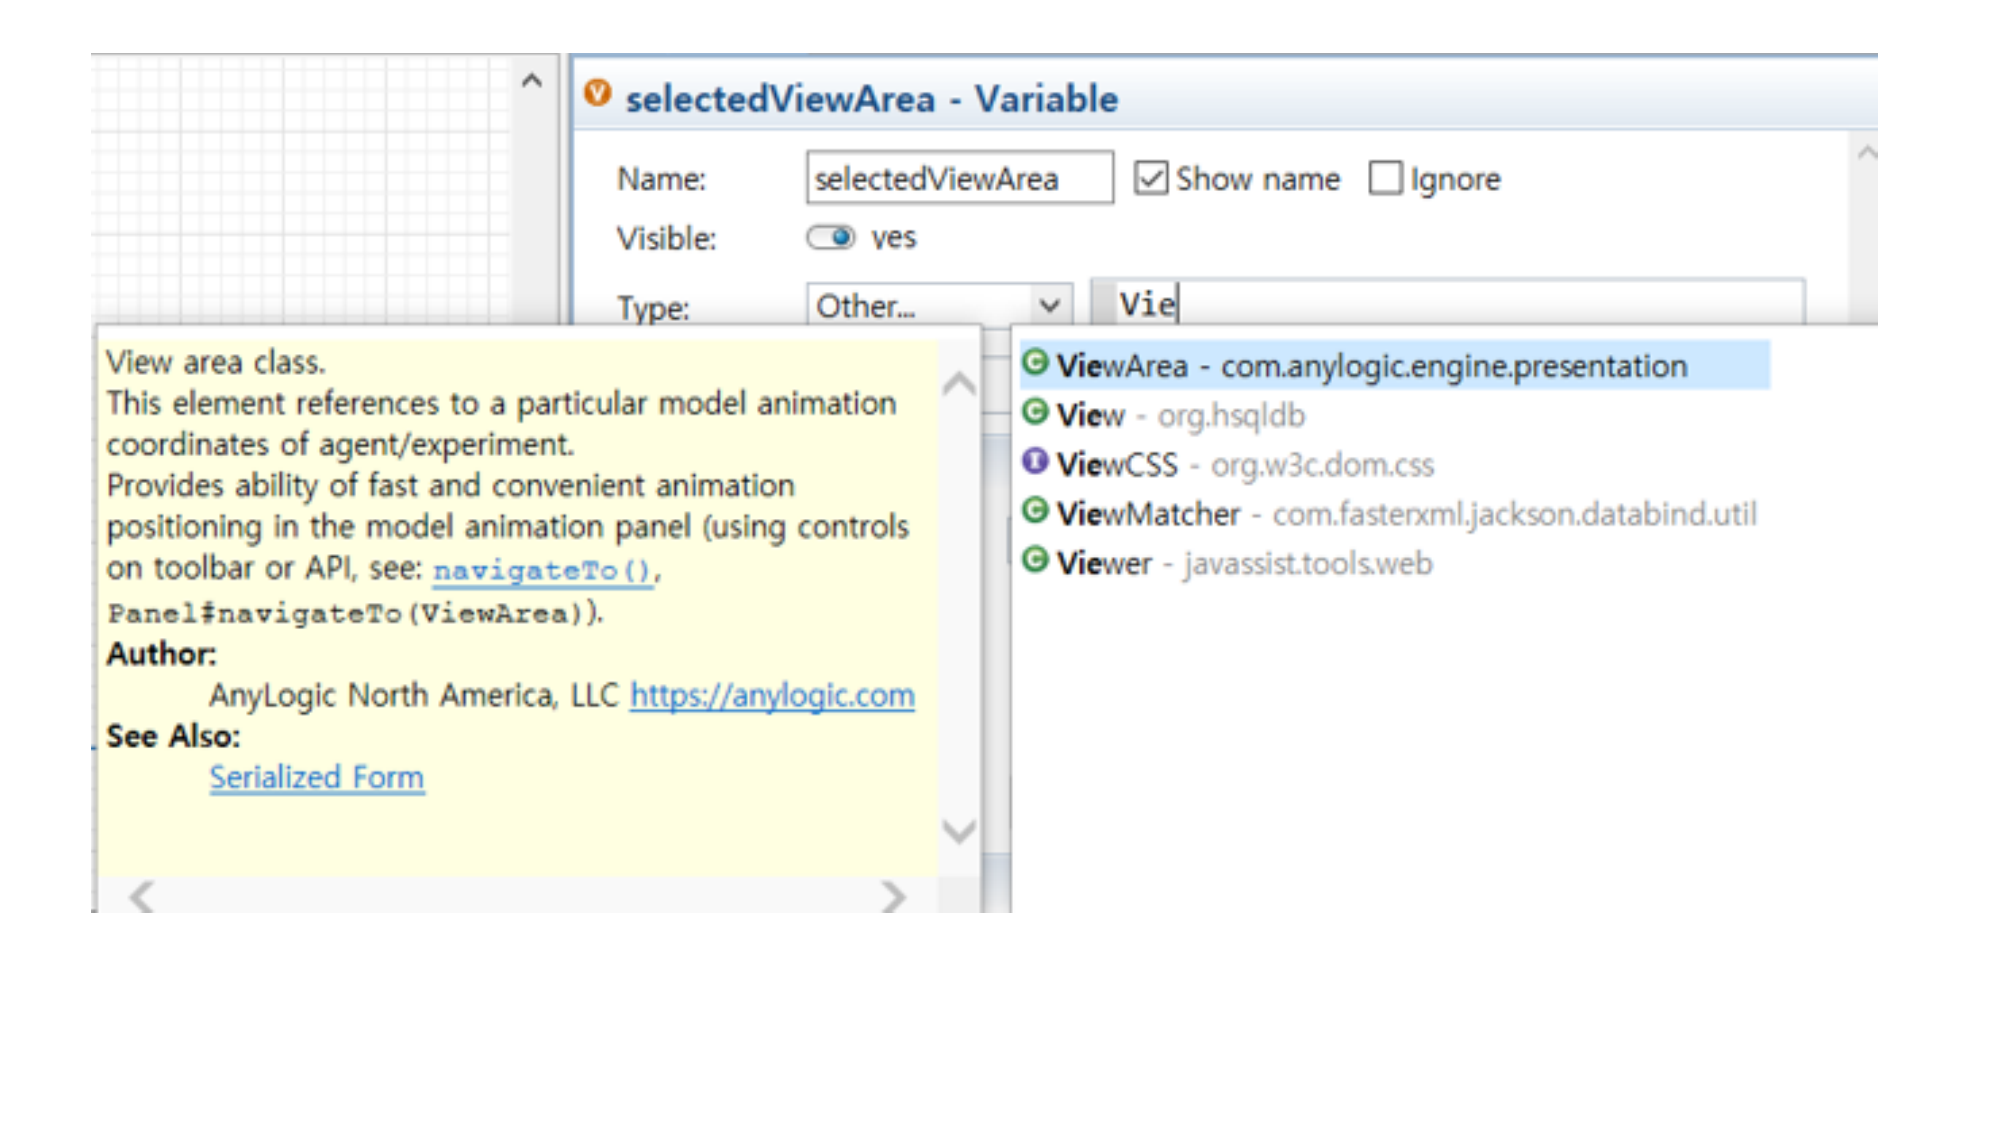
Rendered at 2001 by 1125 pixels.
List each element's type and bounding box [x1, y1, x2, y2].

picture [91, 52, 1878, 913]
